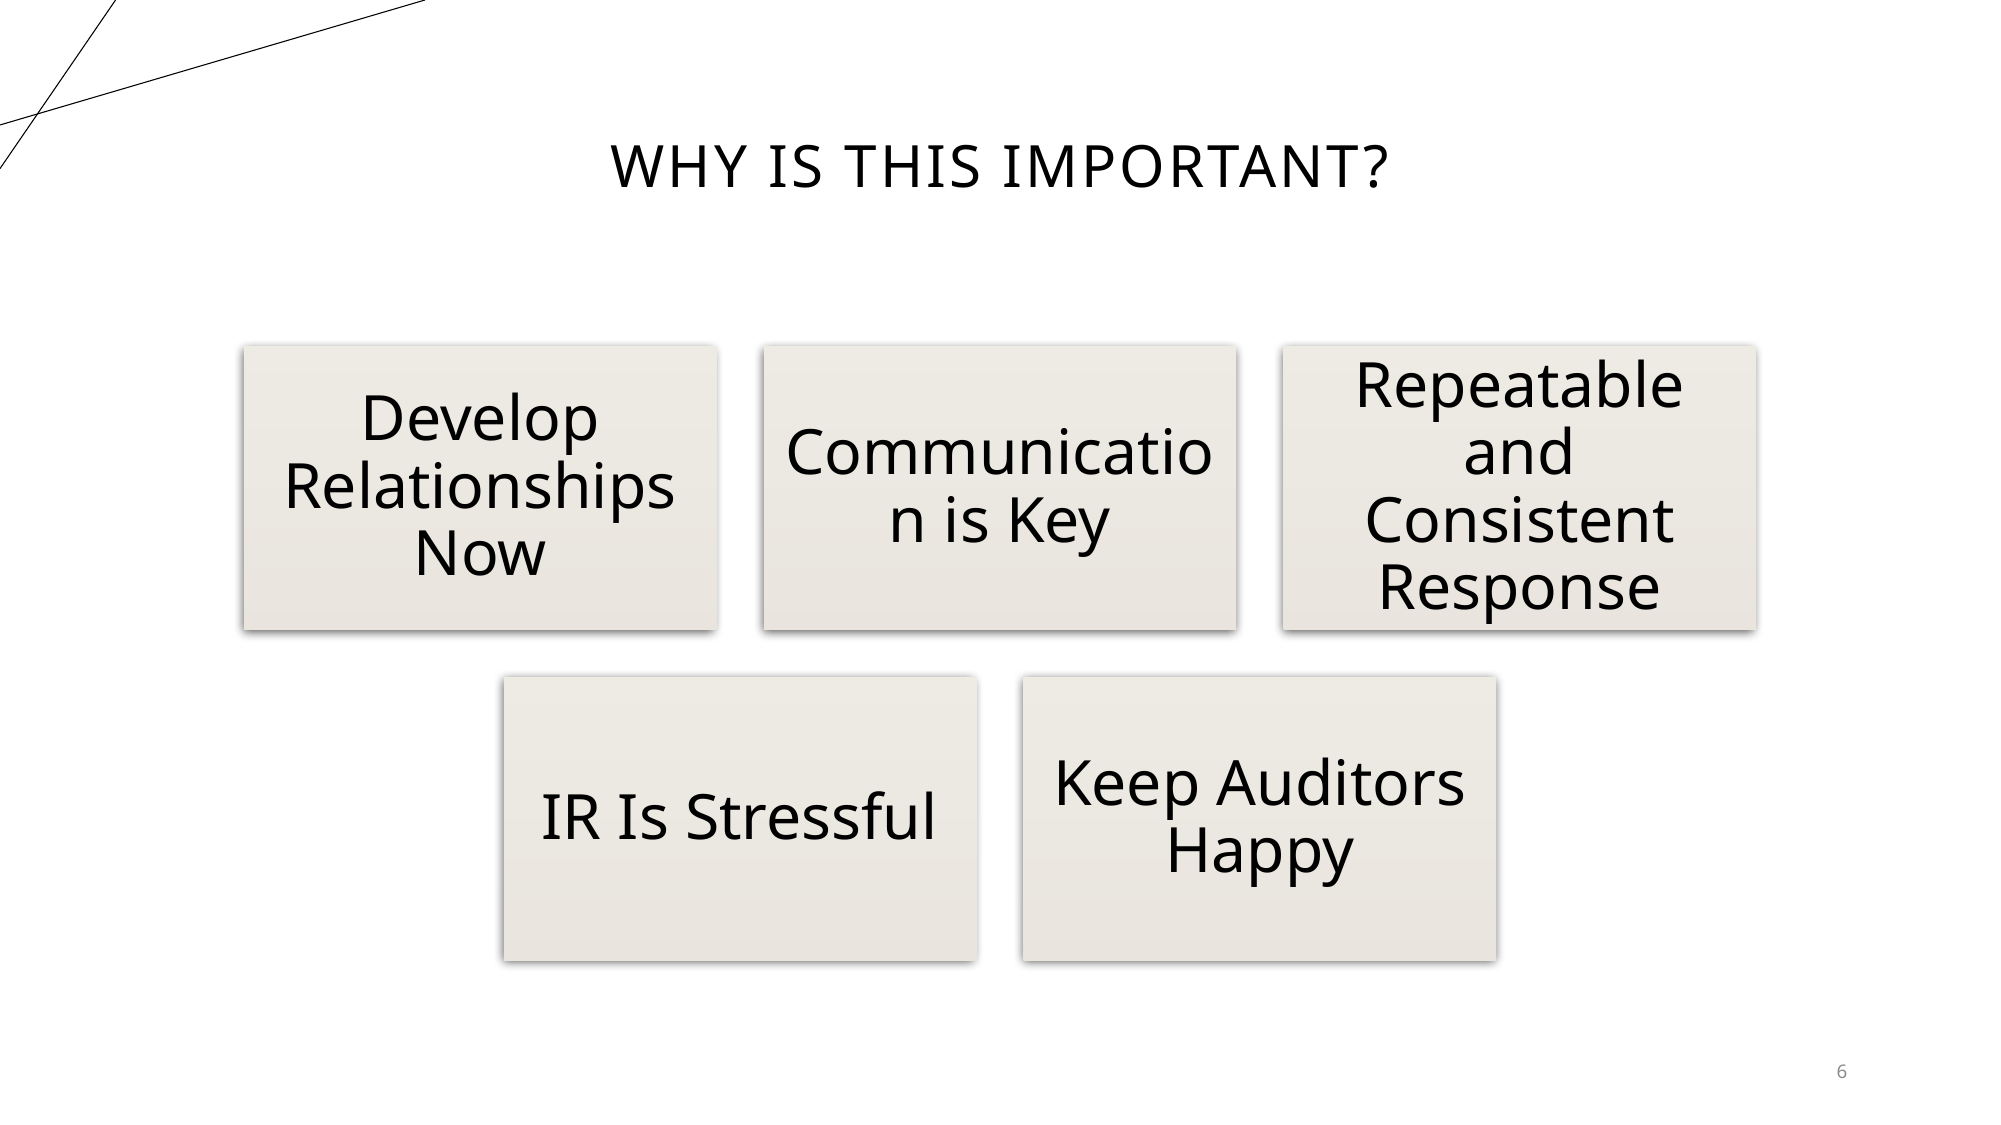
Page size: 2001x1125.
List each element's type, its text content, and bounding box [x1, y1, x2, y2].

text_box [137, 346, 1863, 961]
title Why is this important? [137, 59, 1863, 278]
slide_number 6 [1412, 1042, 1863, 1103]
